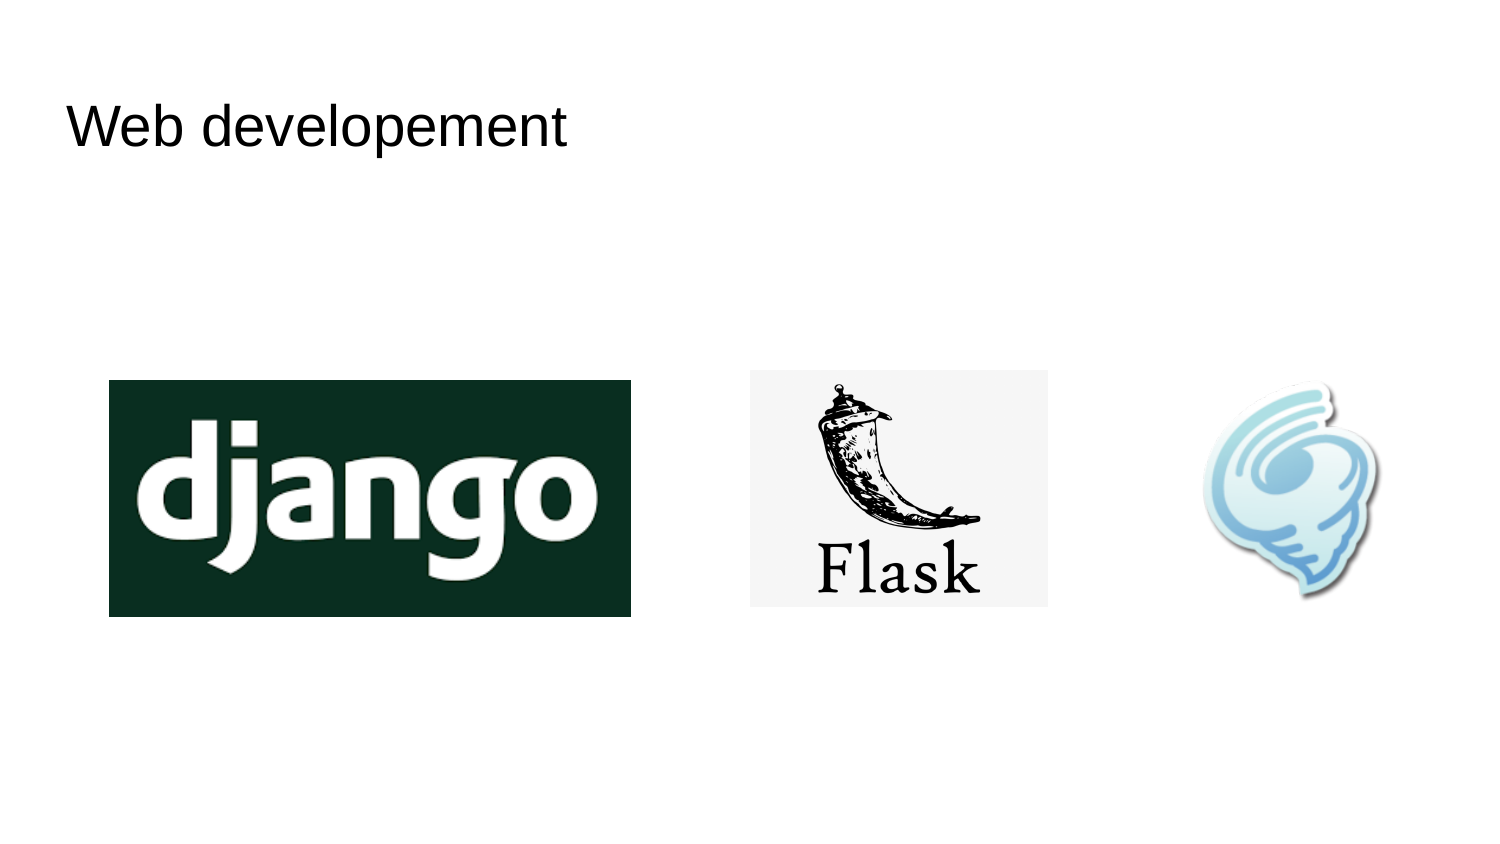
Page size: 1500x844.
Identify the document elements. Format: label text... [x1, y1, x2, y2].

picture [749, 370, 1049, 608]
title Web developement [51, 72, 1449, 167]
picture [1174, 370, 1411, 608]
picture [109, 380, 631, 617]
